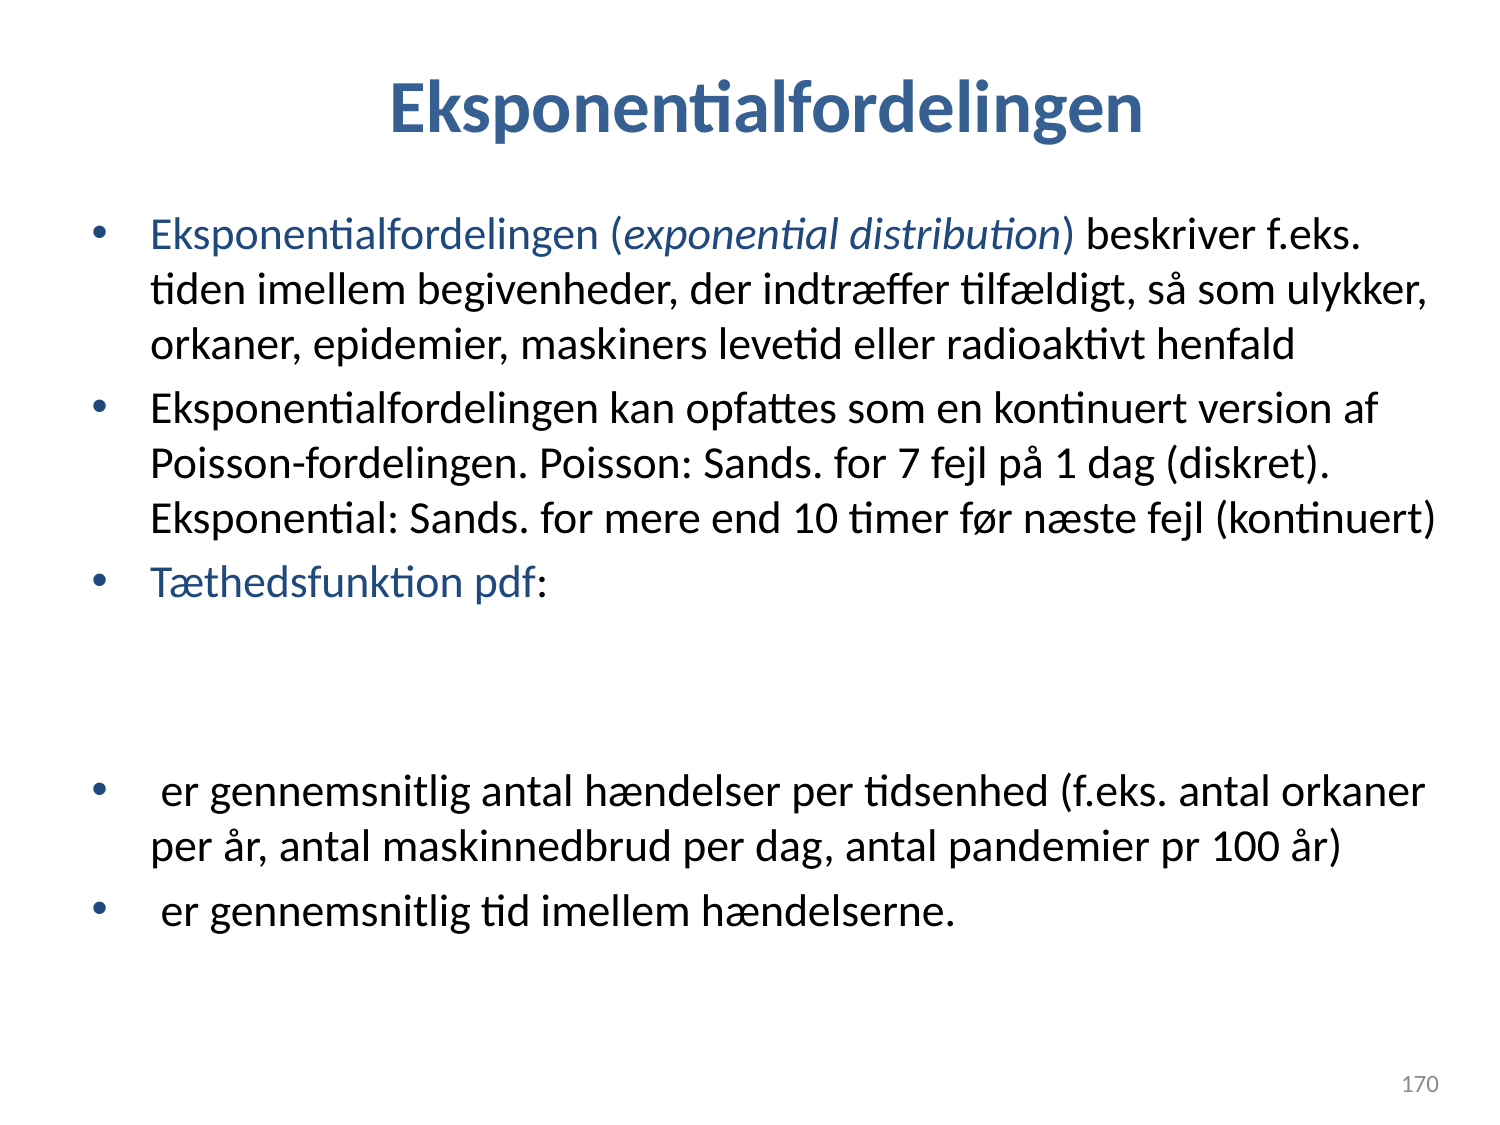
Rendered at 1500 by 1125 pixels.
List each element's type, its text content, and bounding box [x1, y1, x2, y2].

slide_number 170 [1104, 1058, 1455, 1107]
title Eksponentialfordelingen [76, 45, 1459, 161]
